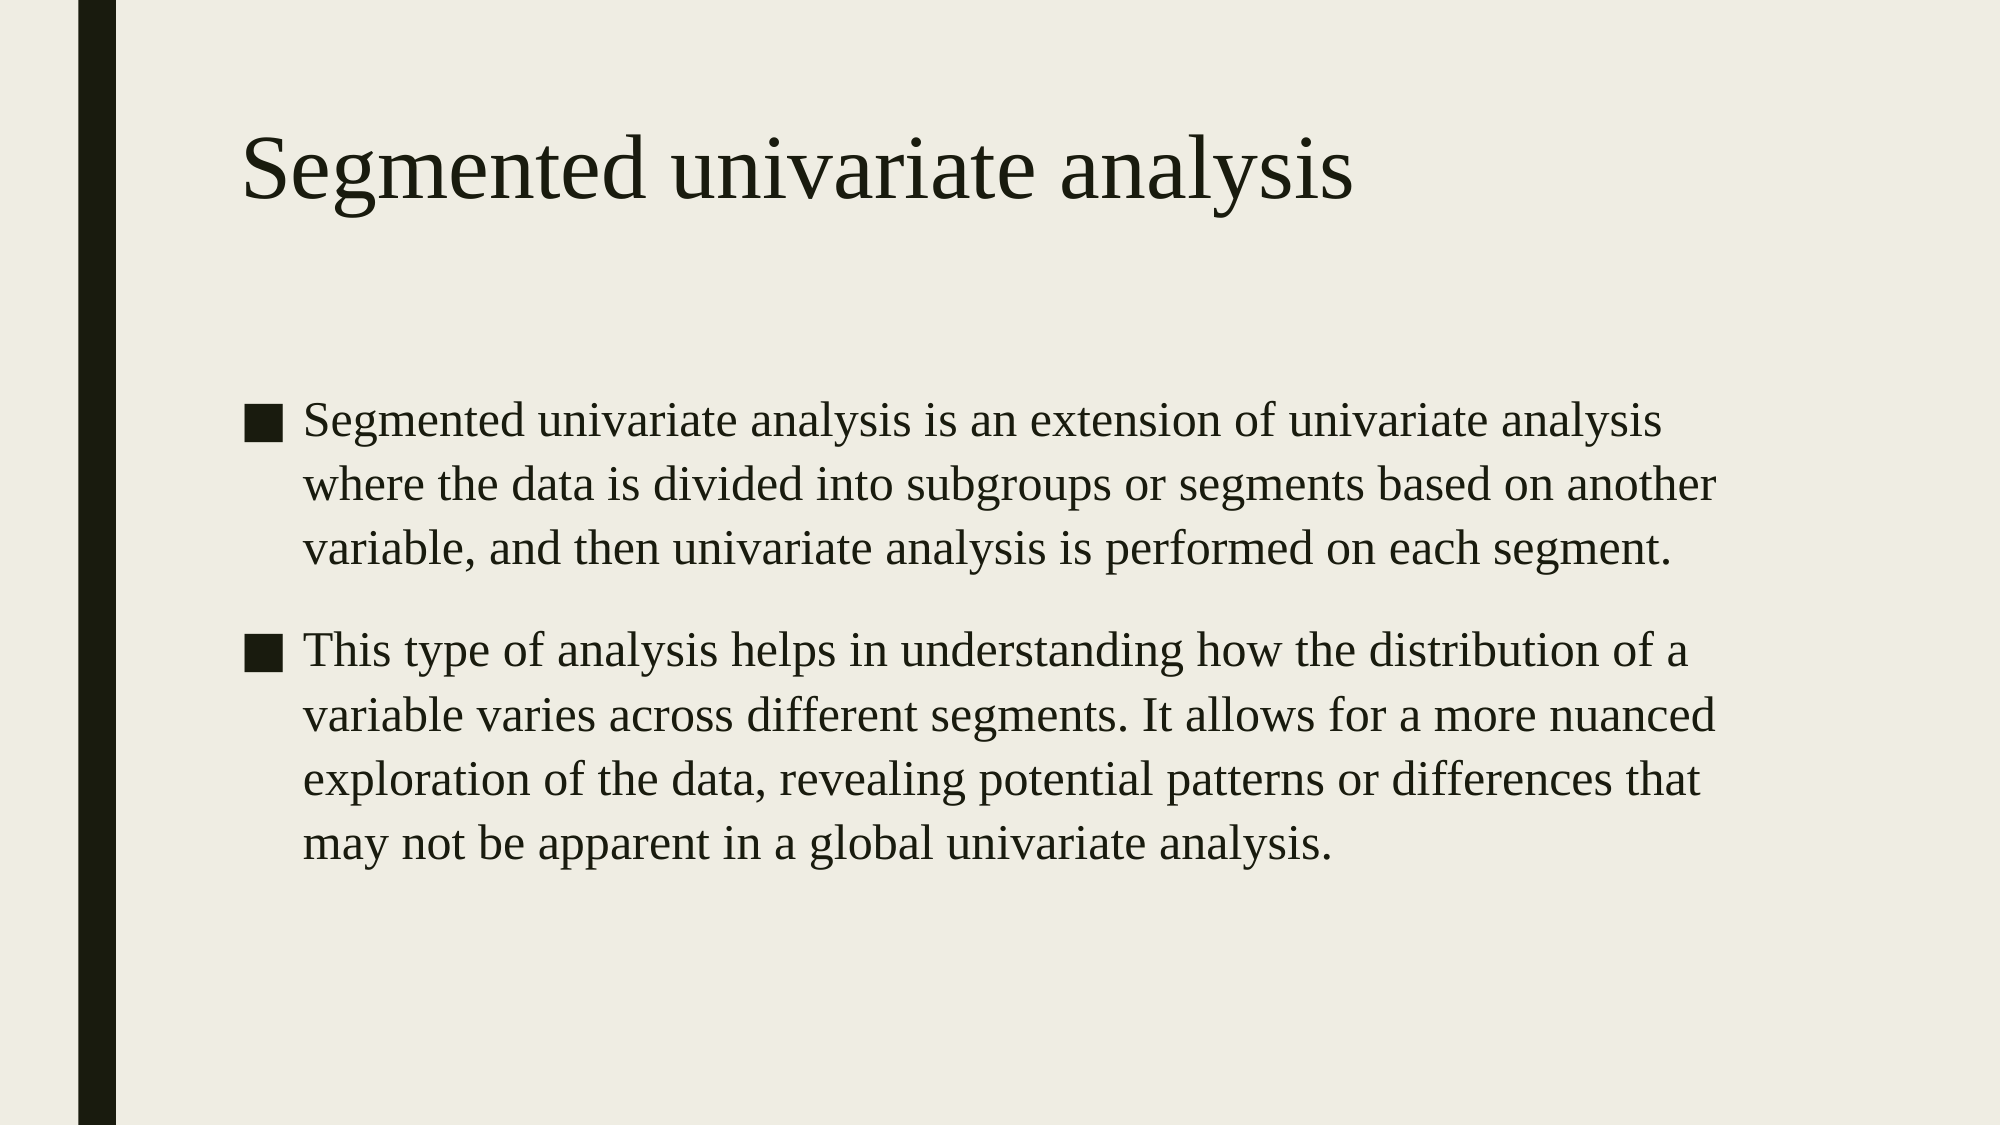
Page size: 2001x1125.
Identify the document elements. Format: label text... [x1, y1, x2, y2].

list Segmented univariate analysis is an extension of univariate analysis where the data is divided into subgroups or segments based on another variable, and then univariate analysis is performed on each segment. This type of analysis helps in understanding how the distribution of a variable varies across different segments. It allows for a more nuanced exploration of the data, revealing potential patterns or differences that may not be apparent in a global univariate analysis. [225, 375, 1800, 963]
title Segmented univariate analysis [225, 112, 1800, 357]
